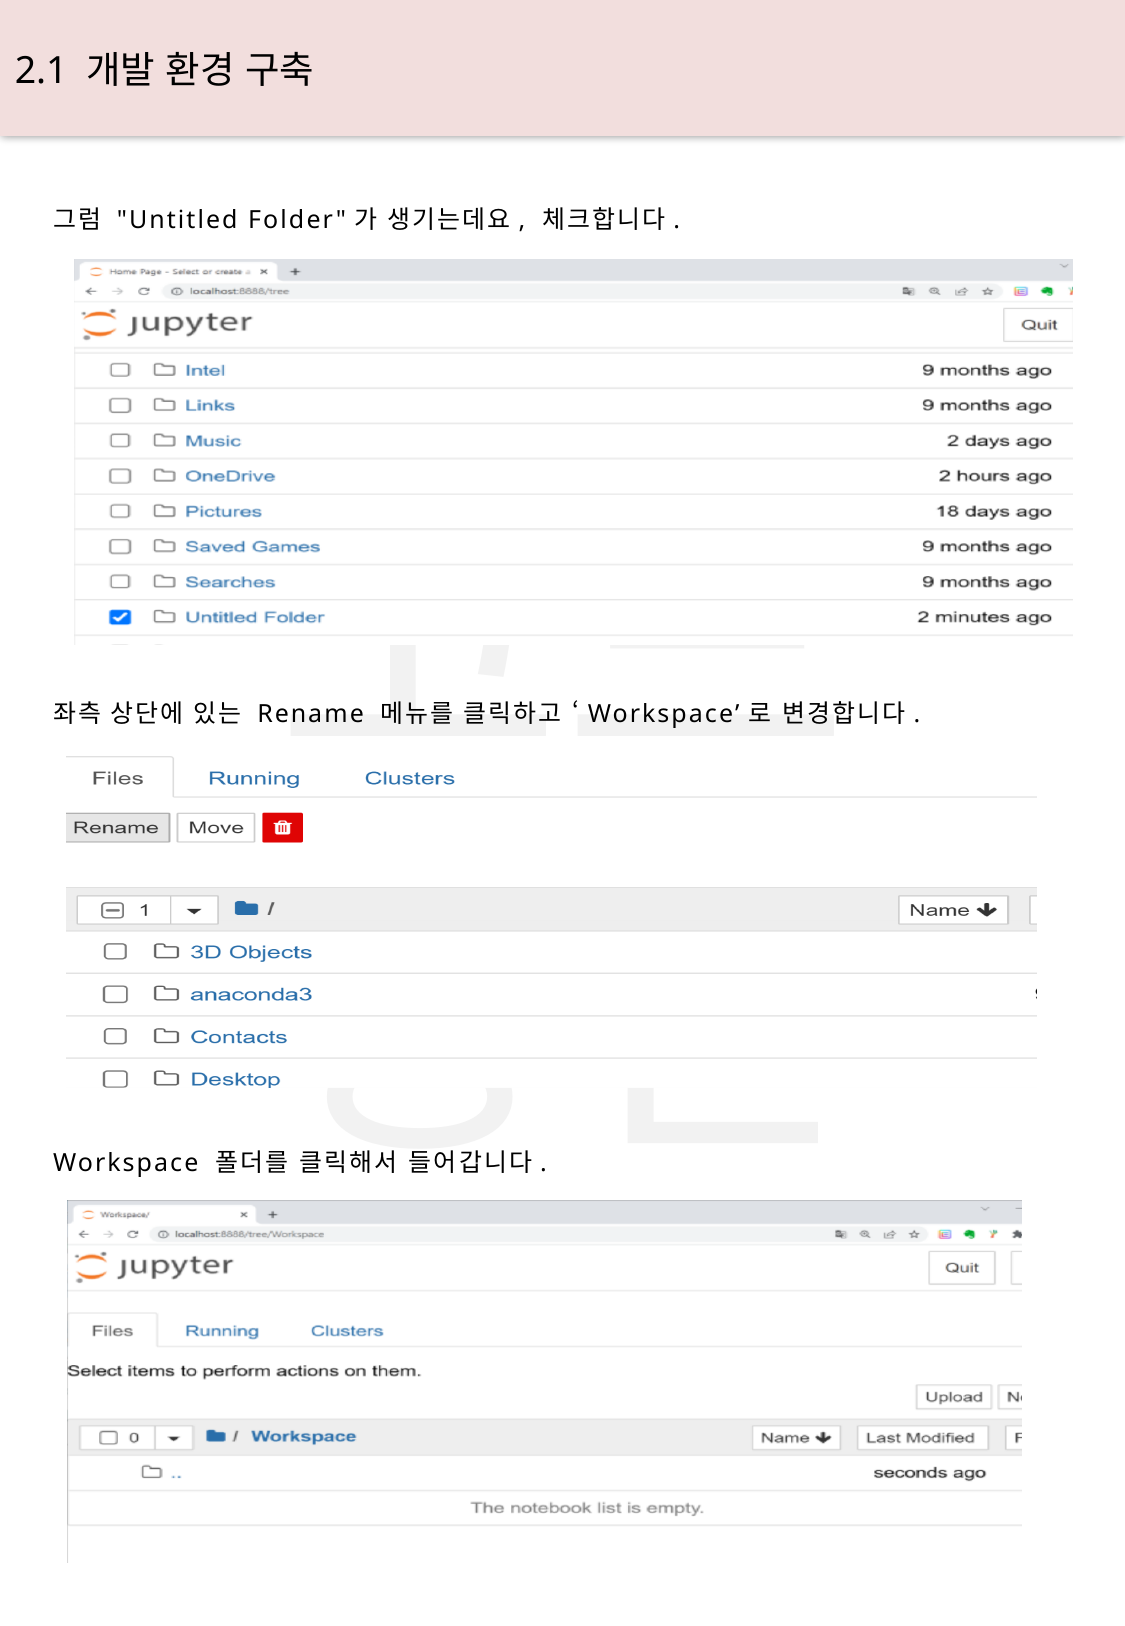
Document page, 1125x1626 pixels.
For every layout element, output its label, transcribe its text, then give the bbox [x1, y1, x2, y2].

picture [66, 753, 1037, 1088]
picture [63, 1198, 1022, 1563]
picture [74, 259, 1073, 645]
text_box 그럼 "Untitled Folder"가 생기는데요, 체크합니다. 좌측 상단에 있는 Rename 메뉴를 클릭하고 ‘Workspace’로 변경합니다. Workspace 폴더를 클릭해서 들어갑니다. [38, 181, 1087, 1625]
text_box 2.1 개발 환경 구축 [0, 0, 1125, 136]
